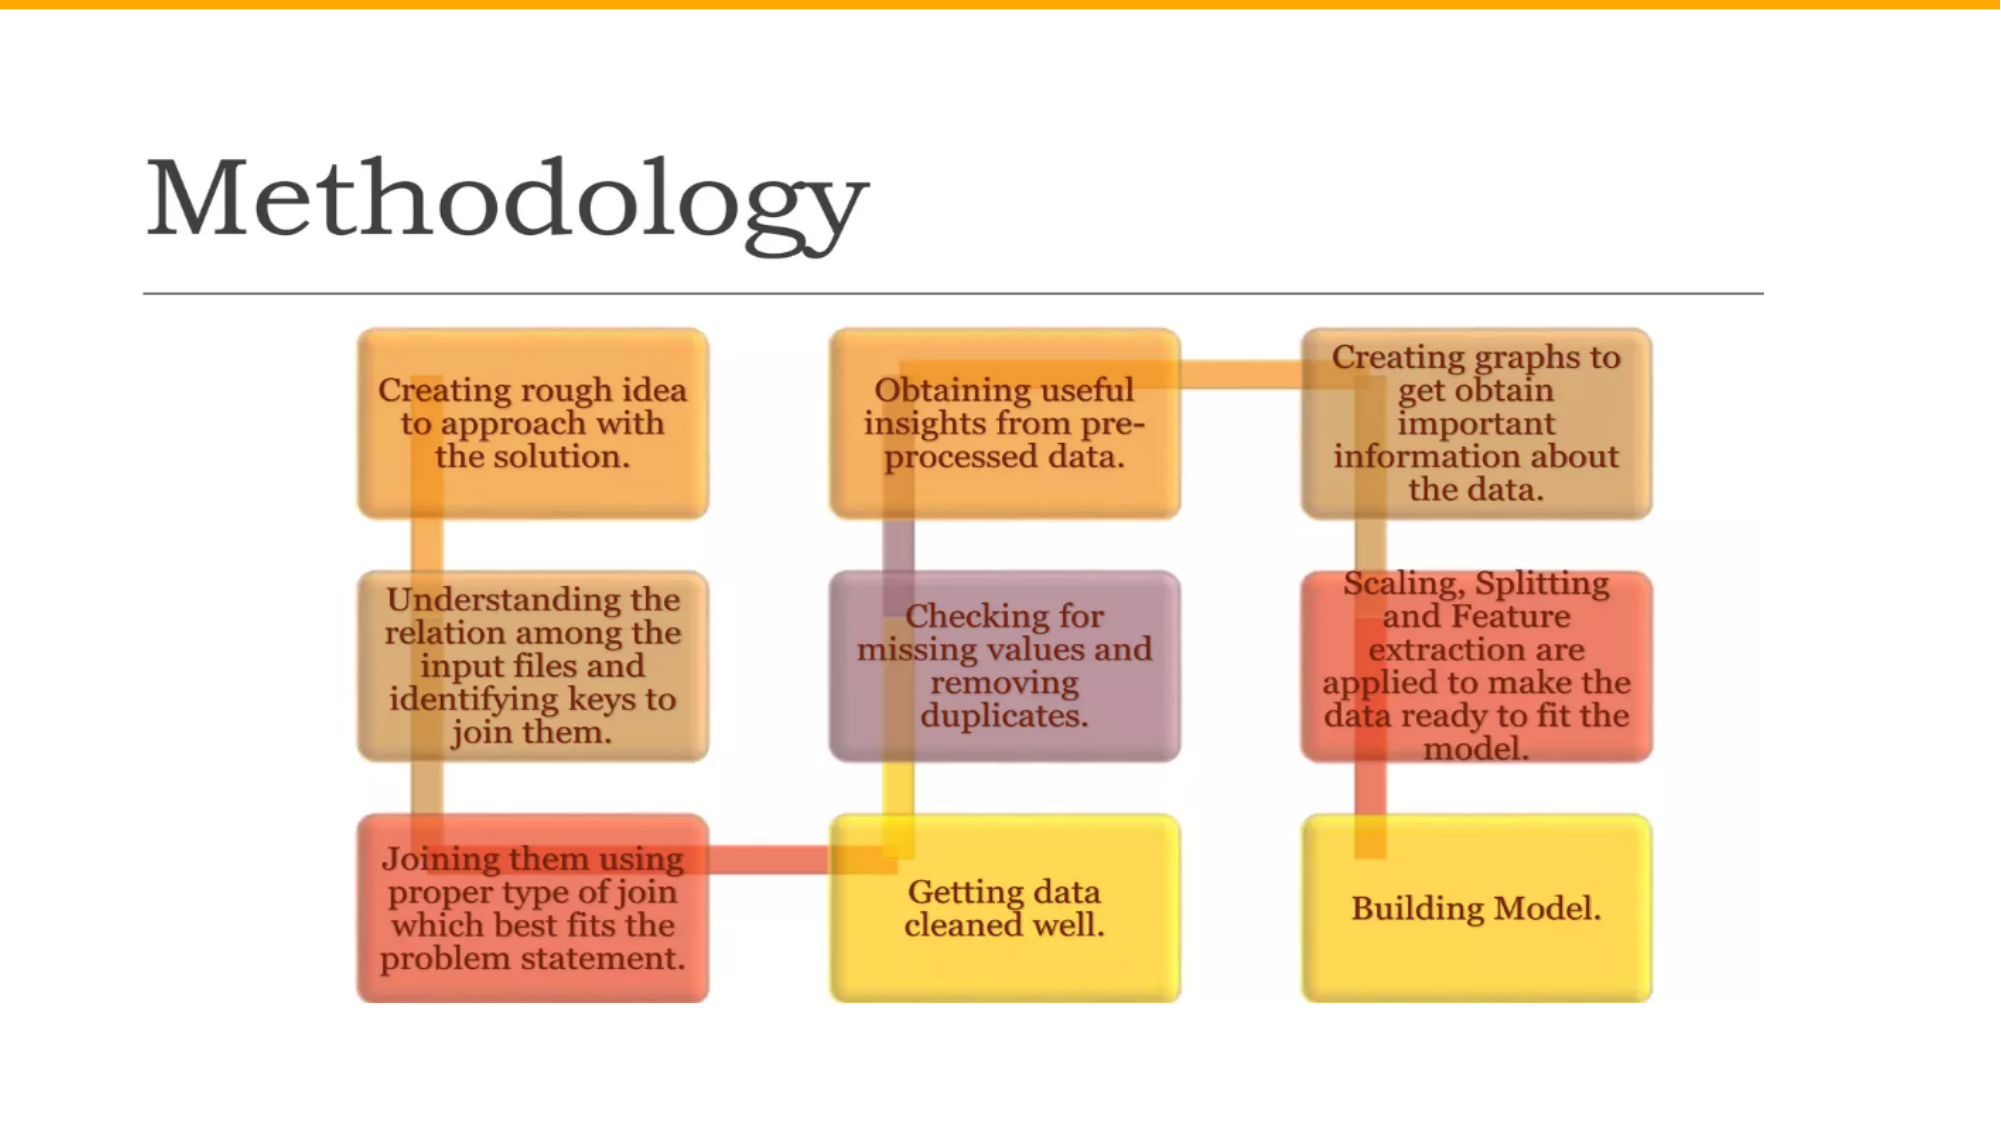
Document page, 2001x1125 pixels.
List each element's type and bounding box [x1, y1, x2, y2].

picture [86, 46, 1765, 1003]
